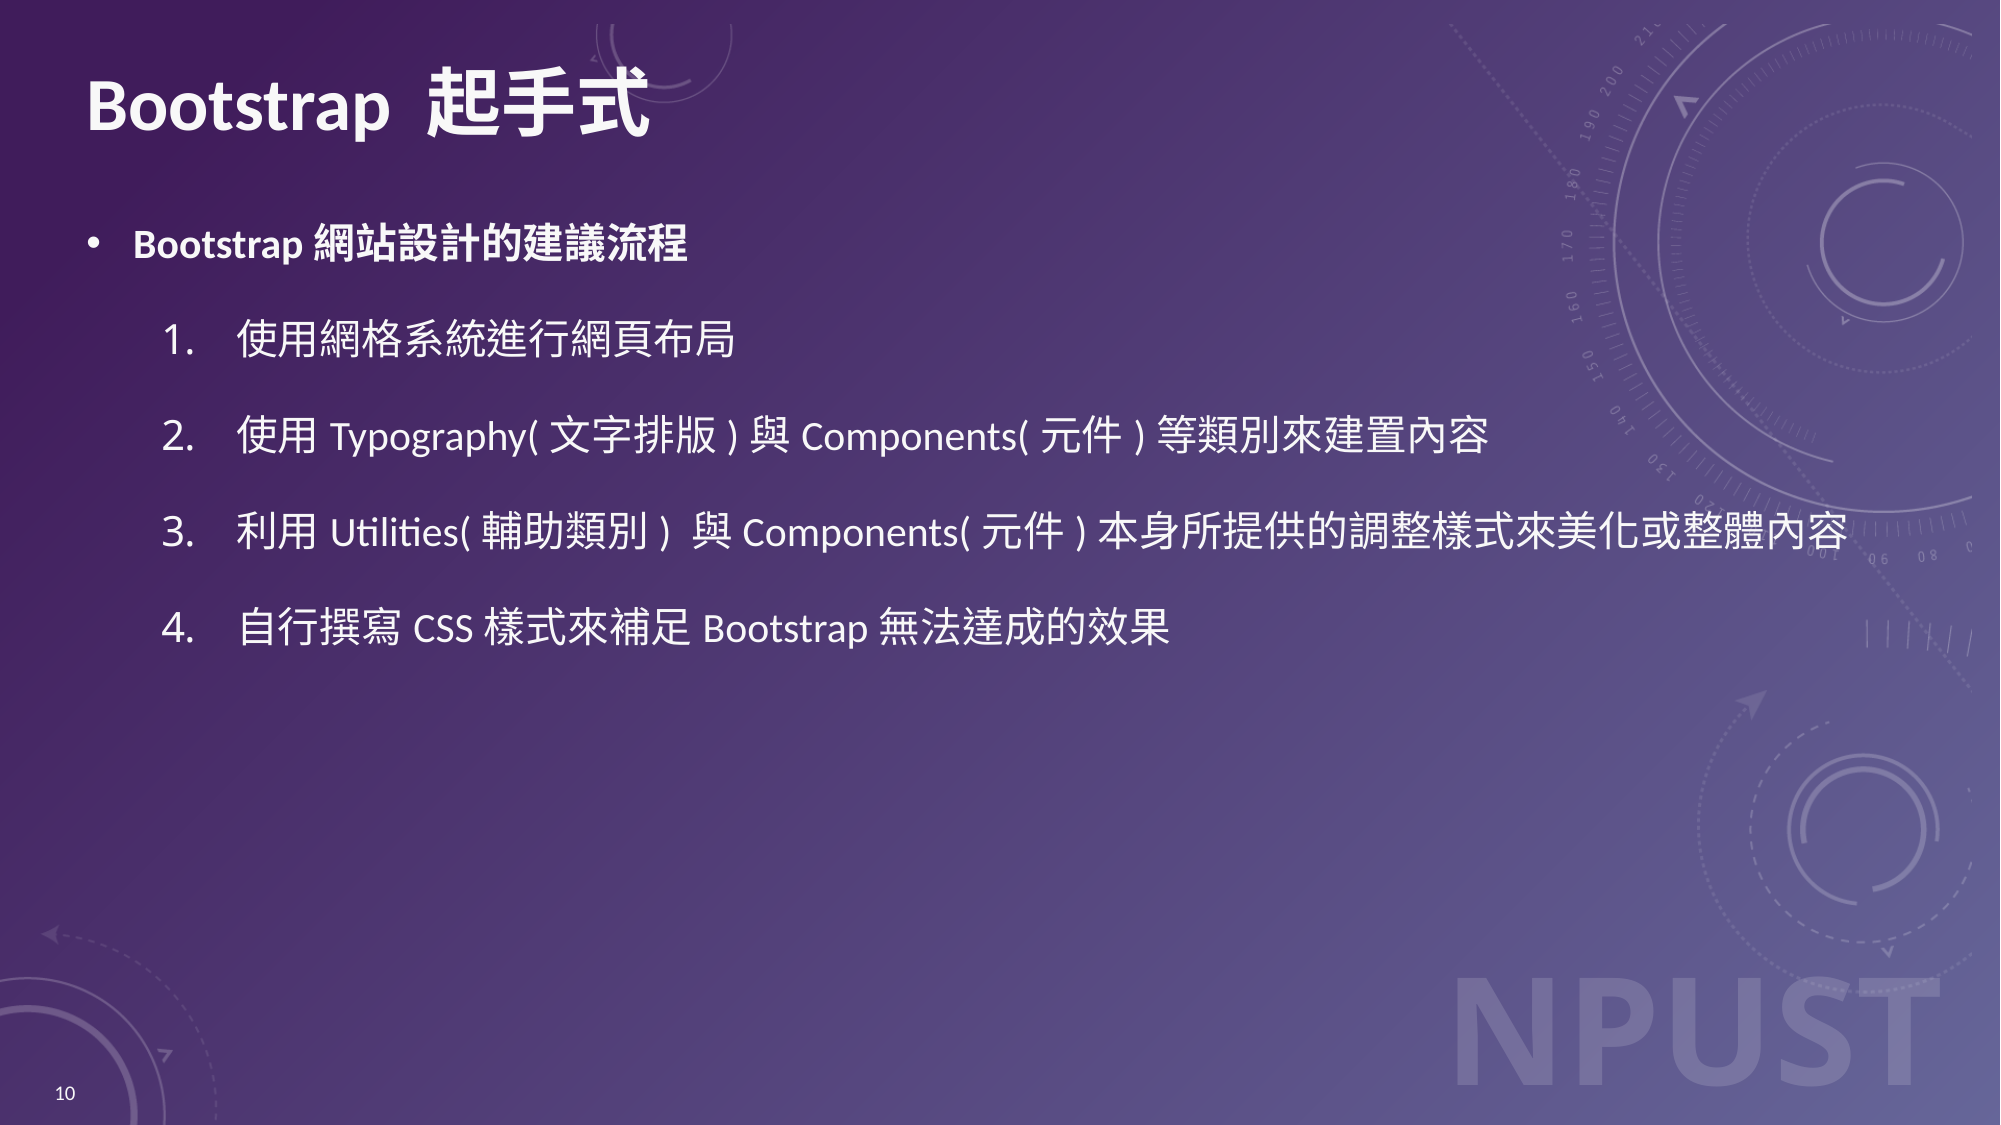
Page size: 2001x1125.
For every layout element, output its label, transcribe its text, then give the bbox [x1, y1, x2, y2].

title Bootstrap 起手式 [71, 24, 1909, 177]
slide_number 10 [0, 1060, 91, 1123]
list Bootstrap網站設計的建議流程 使用網格系統進行網頁布局 使用Typography(文字排版)與Components(元件)等類別來建置內容 利用Utilities(輔助類別) 與Components(元件)本身所提供的調整樣式來美化或整體內容 自行撰寫CSS樣式來補足Bootstrap無法達成的效果 [71, 209, 1909, 1034]
picture [0, 24, 1972, 1125]
